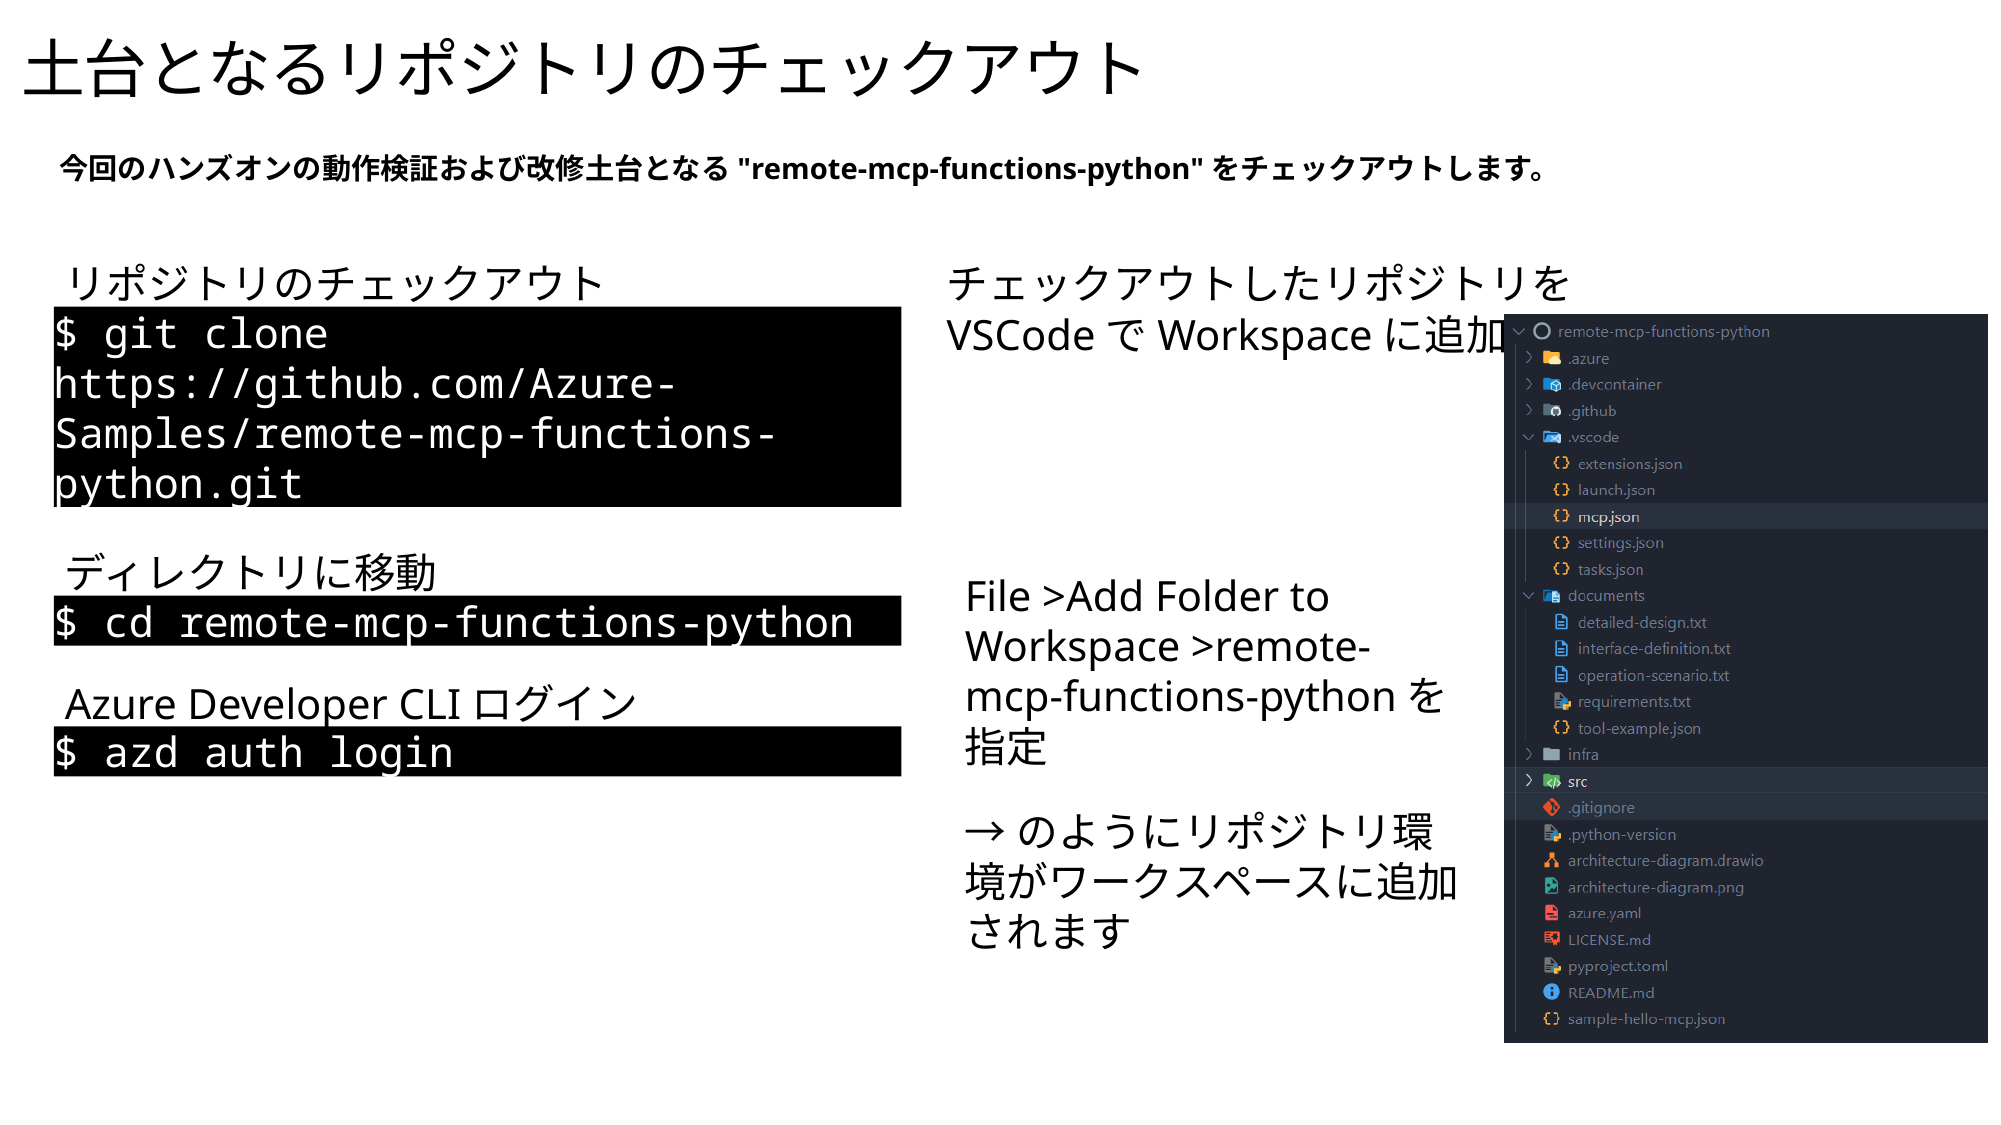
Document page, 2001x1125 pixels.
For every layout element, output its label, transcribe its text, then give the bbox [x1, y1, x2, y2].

text_box Azure Developer CLIログイン [64, 677, 834, 726]
text_box $ cd remote-mcp-functions-python [53, 595, 902, 646]
list 今回のハンズオンの動作検証および改修土台となる"remote-mcp-functions-python"をチェックアウトします。 [35, 116, 1934, 220]
text_box チェックアウトしたリポジトリをVSCodeでWorkspaceに追加します。 [946, 258, 1716, 359]
text_box $ git clone https://github.com/Azure-Samples/remote-mcp-functions-python.git [53, 306, 902, 507]
title 土台となるリポジトリのチェックアウト [21, 28, 1747, 106]
text_box リポジトリのチェックアウト [64, 258, 834, 306]
text_box $ azd auth login [53, 726, 902, 777]
picture [1504, 314, 1988, 1044]
text_box ディレクトリに移動 [64, 547, 834, 595]
text_box File >Add Folder to Workspace >remote-mcp-functions-pythonを指定 [964, 570, 1460, 771]
text_box →のようにリポジトリ環境がワークスペースに追加されます [964, 806, 1460, 957]
